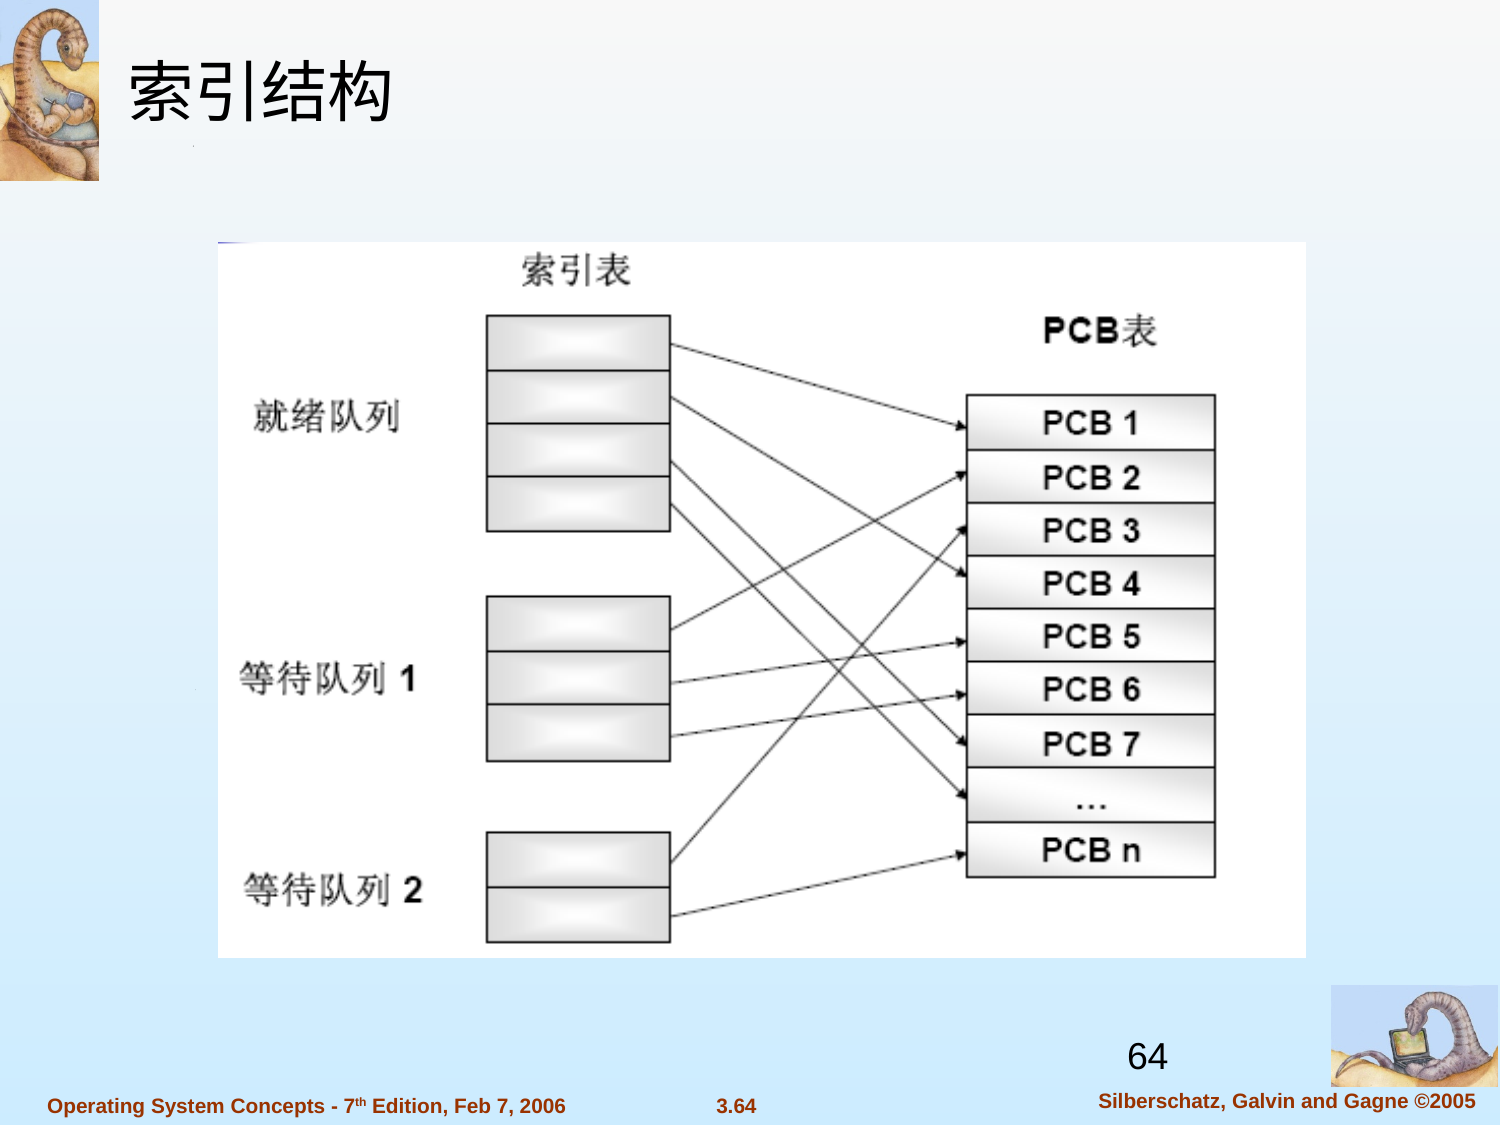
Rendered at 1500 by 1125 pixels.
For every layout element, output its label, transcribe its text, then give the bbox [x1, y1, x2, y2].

picture [1331, 985, 1498, 1087]
text_box 64 [1112, 1024, 1425, 1100]
picture [0, 0, 99, 181]
picture [218, 242, 1306, 959]
title 索引结构 [112, 37, 1438, 138]
